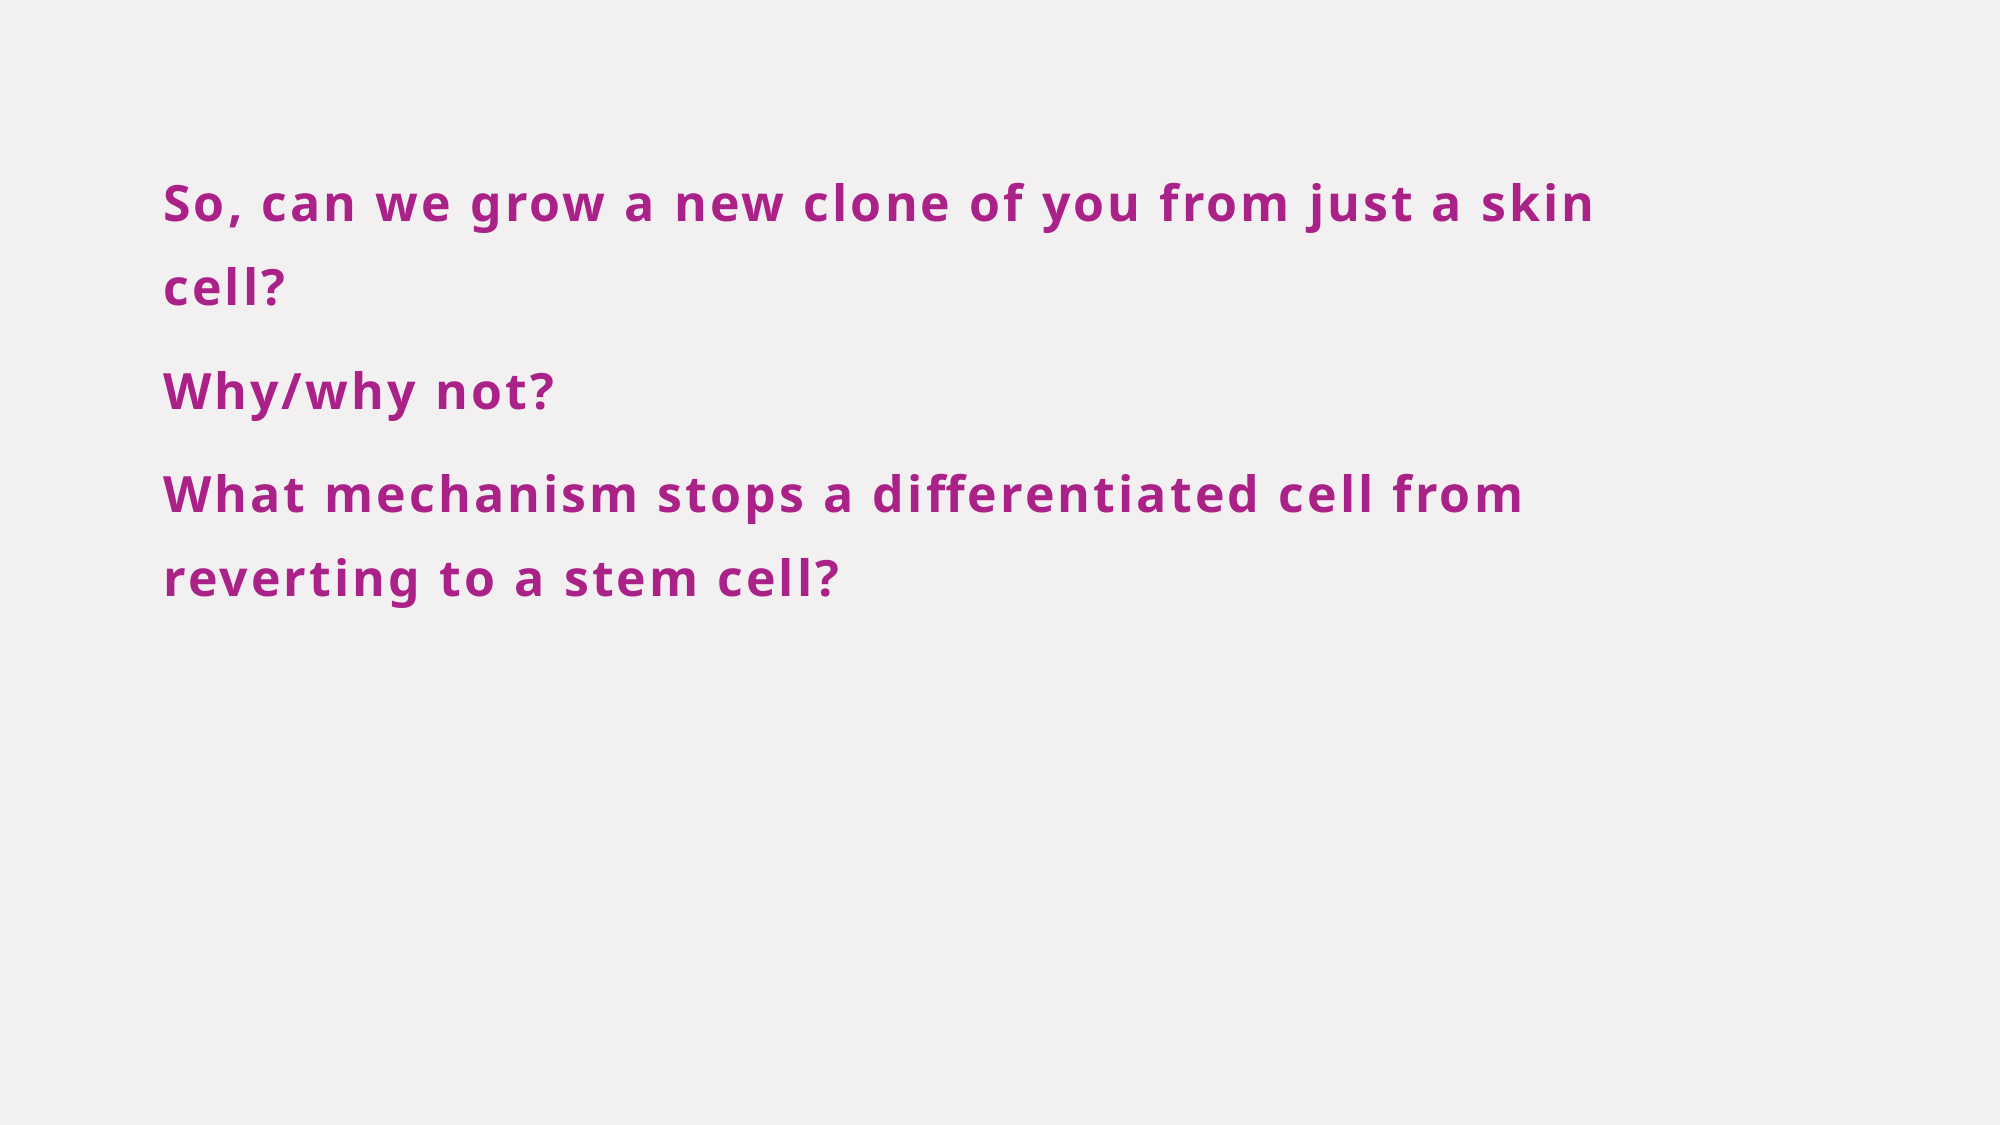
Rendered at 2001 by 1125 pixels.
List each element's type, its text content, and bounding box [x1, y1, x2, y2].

list So, can we grow a new clone of you from just a skin cell? Why/why not? What mechanism stops a differentiated cell from reverting to a stem cell? [145, 129, 1752, 947]
